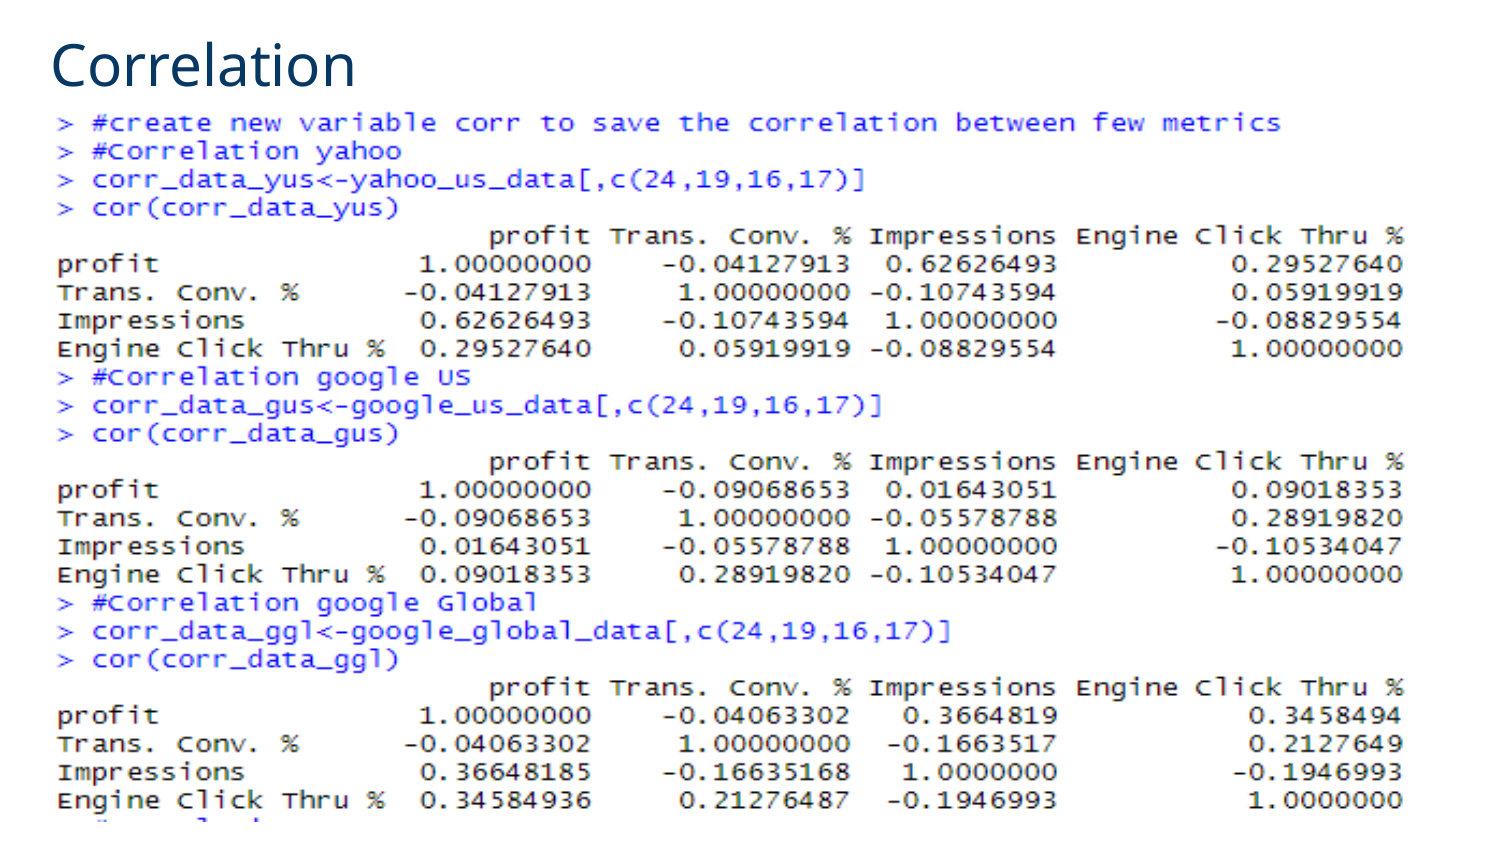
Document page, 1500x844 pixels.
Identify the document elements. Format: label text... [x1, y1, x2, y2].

title Correlation [35, 13, 1296, 108]
picture [50, 107, 1475, 822]
